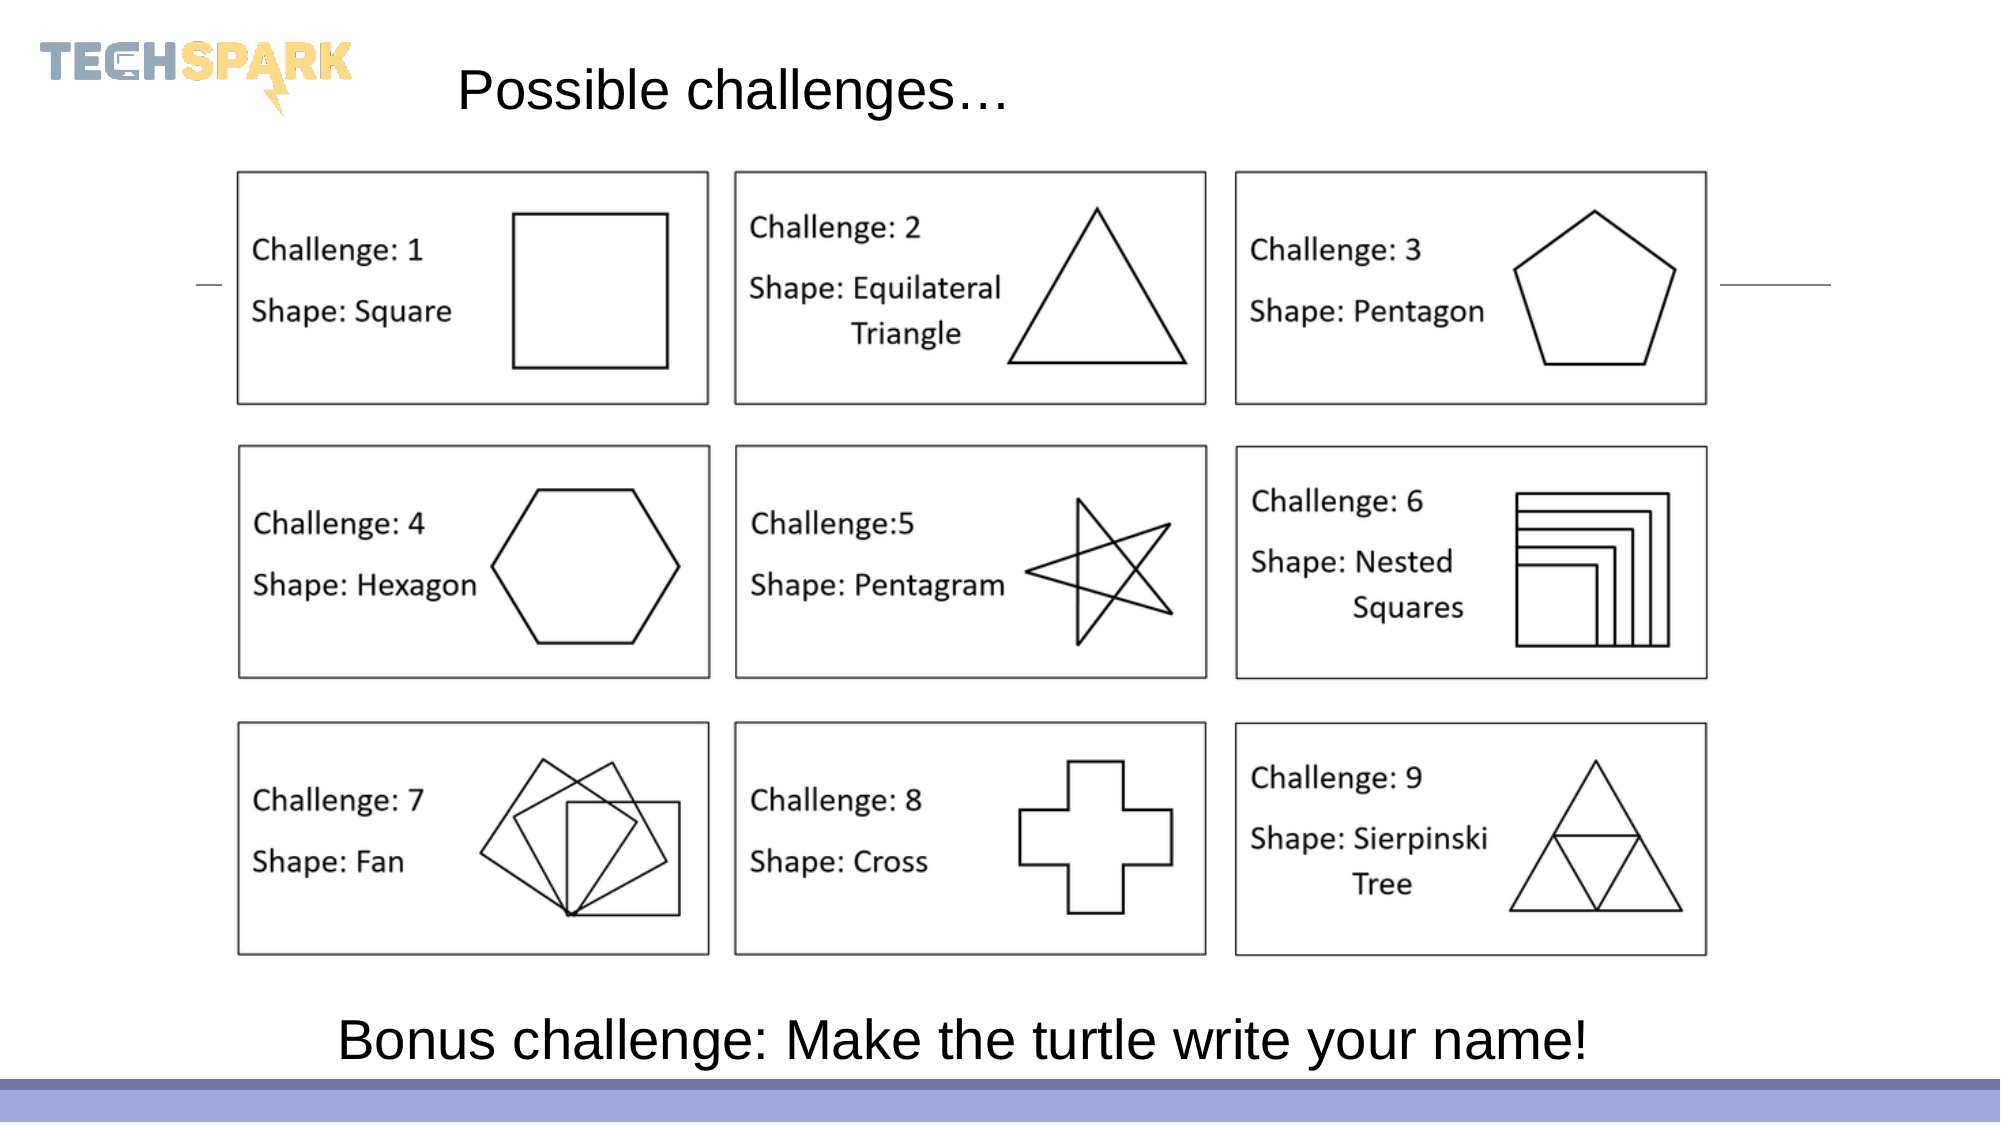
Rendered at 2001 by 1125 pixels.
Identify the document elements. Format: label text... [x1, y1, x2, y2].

picture [34, 35, 357, 118]
text_box Possible challenges… [437, 33, 2000, 141]
text_box Bonus challenge: Make the turtle write your name! [317, 983, 2000, 1091]
picture [222, 160, 1721, 965]
